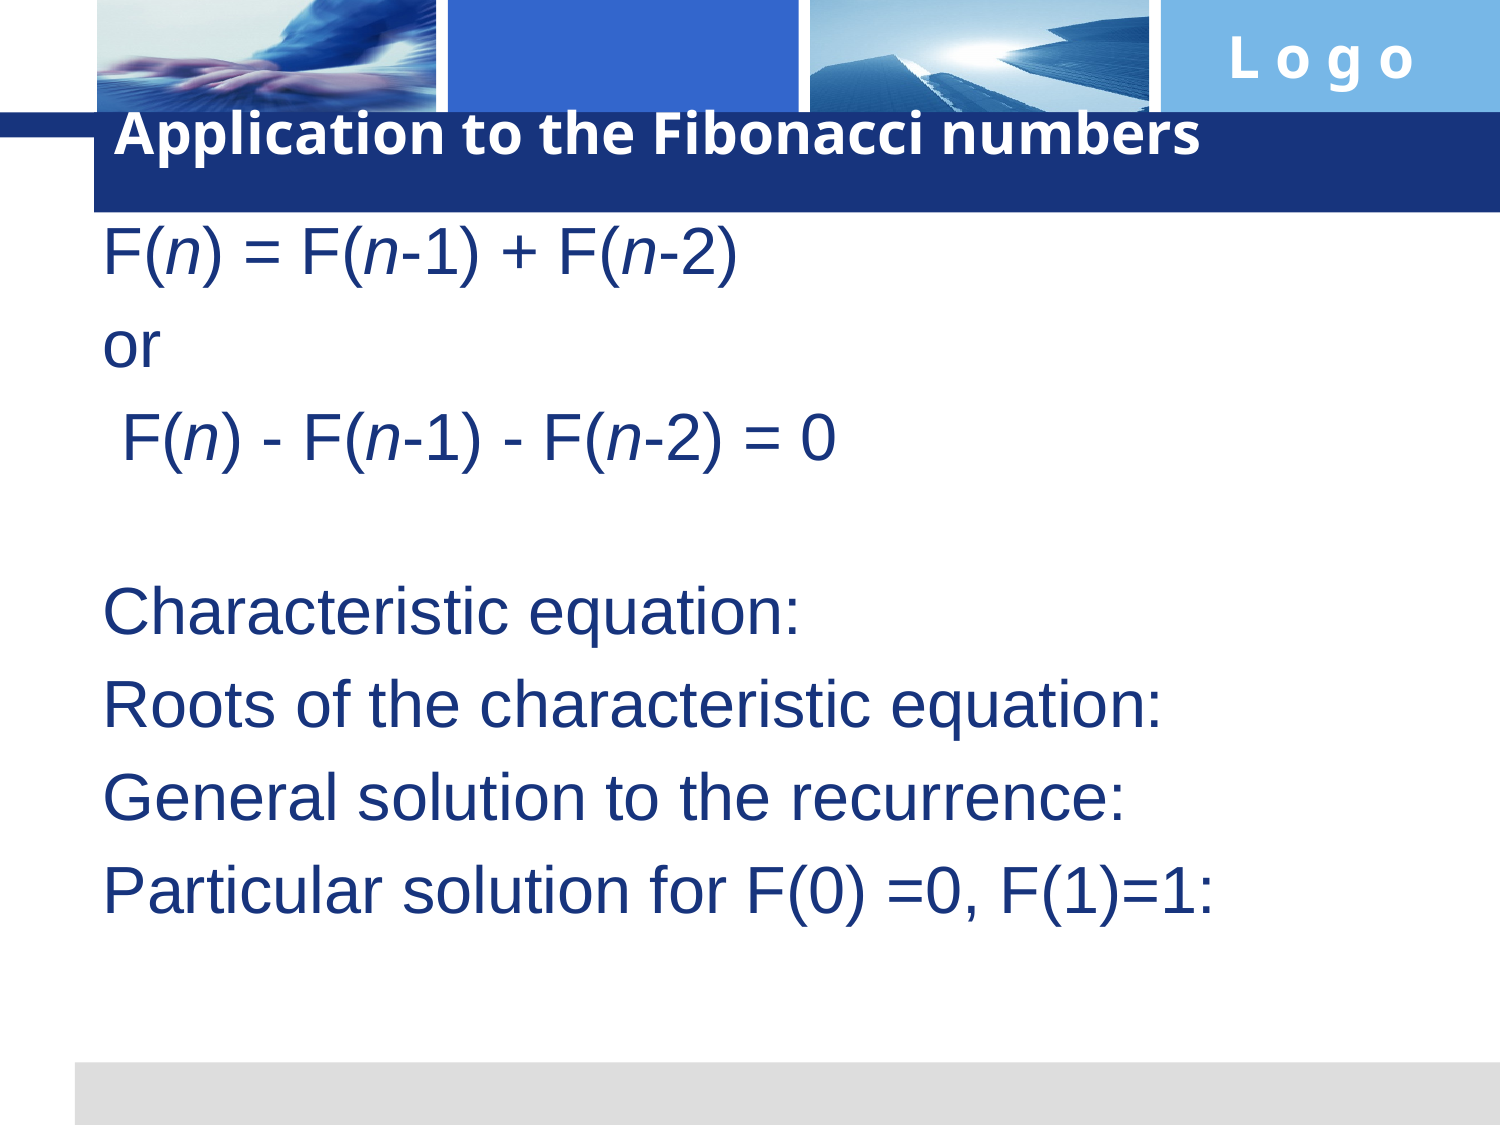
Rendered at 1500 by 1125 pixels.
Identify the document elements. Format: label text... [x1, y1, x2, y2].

picture [97, 0, 437, 112]
title Application to the Fibonacci numbers [99, 74, 1413, 188]
picture [810, 0, 1150, 74]
list F(n) = F(n-1) + F(n-2) or F(n) - F(n-1) - F(n-2) = 0 Characteristic equation: Roots of the characteristic equation: General solution to the recurrence: Particular solution for F(0) =0, F(1)=1: [87, 199, 1417, 927]
